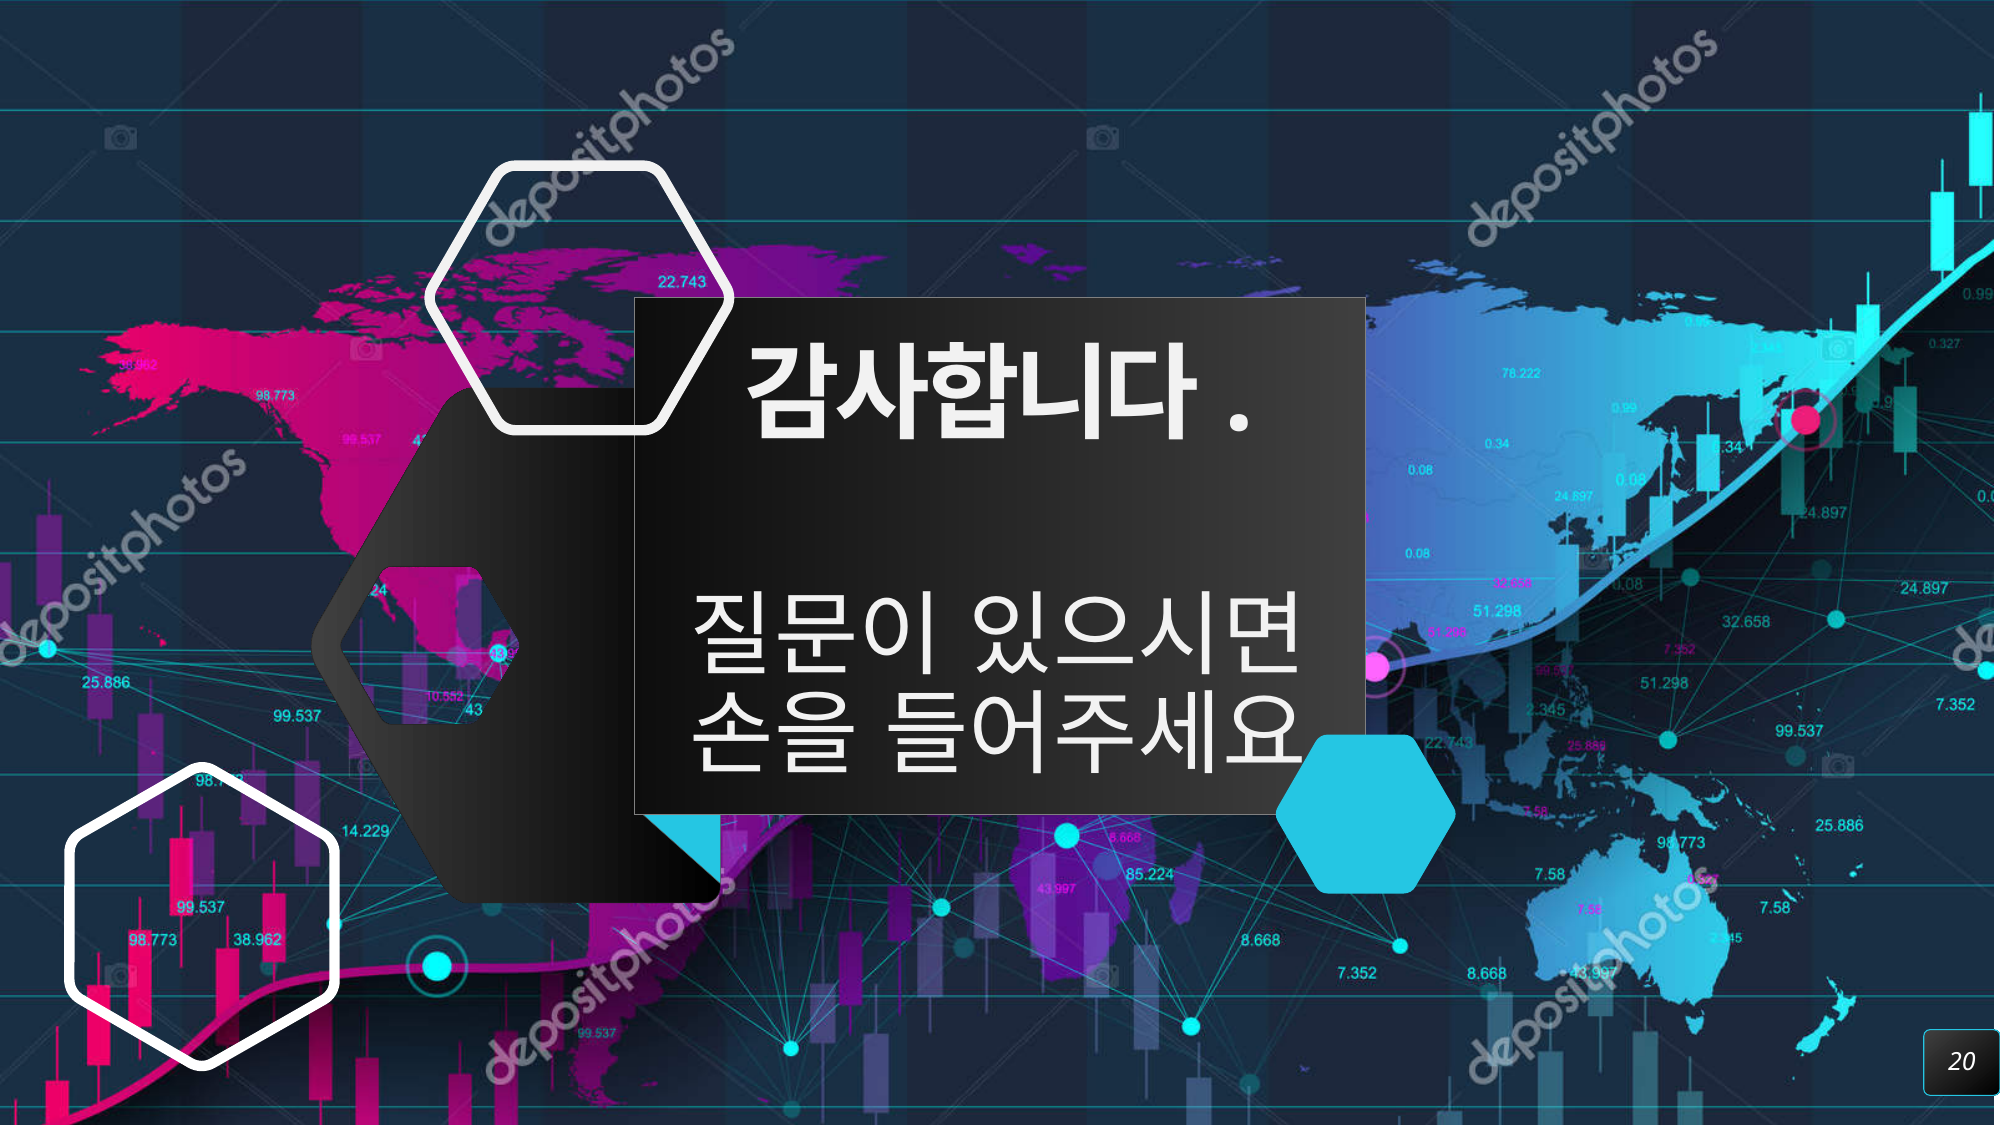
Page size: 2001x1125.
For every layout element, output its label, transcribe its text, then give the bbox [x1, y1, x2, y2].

slide_number 20 [1994, 1029, 2000, 1096]
picture [0, 0, 1994, 1125]
